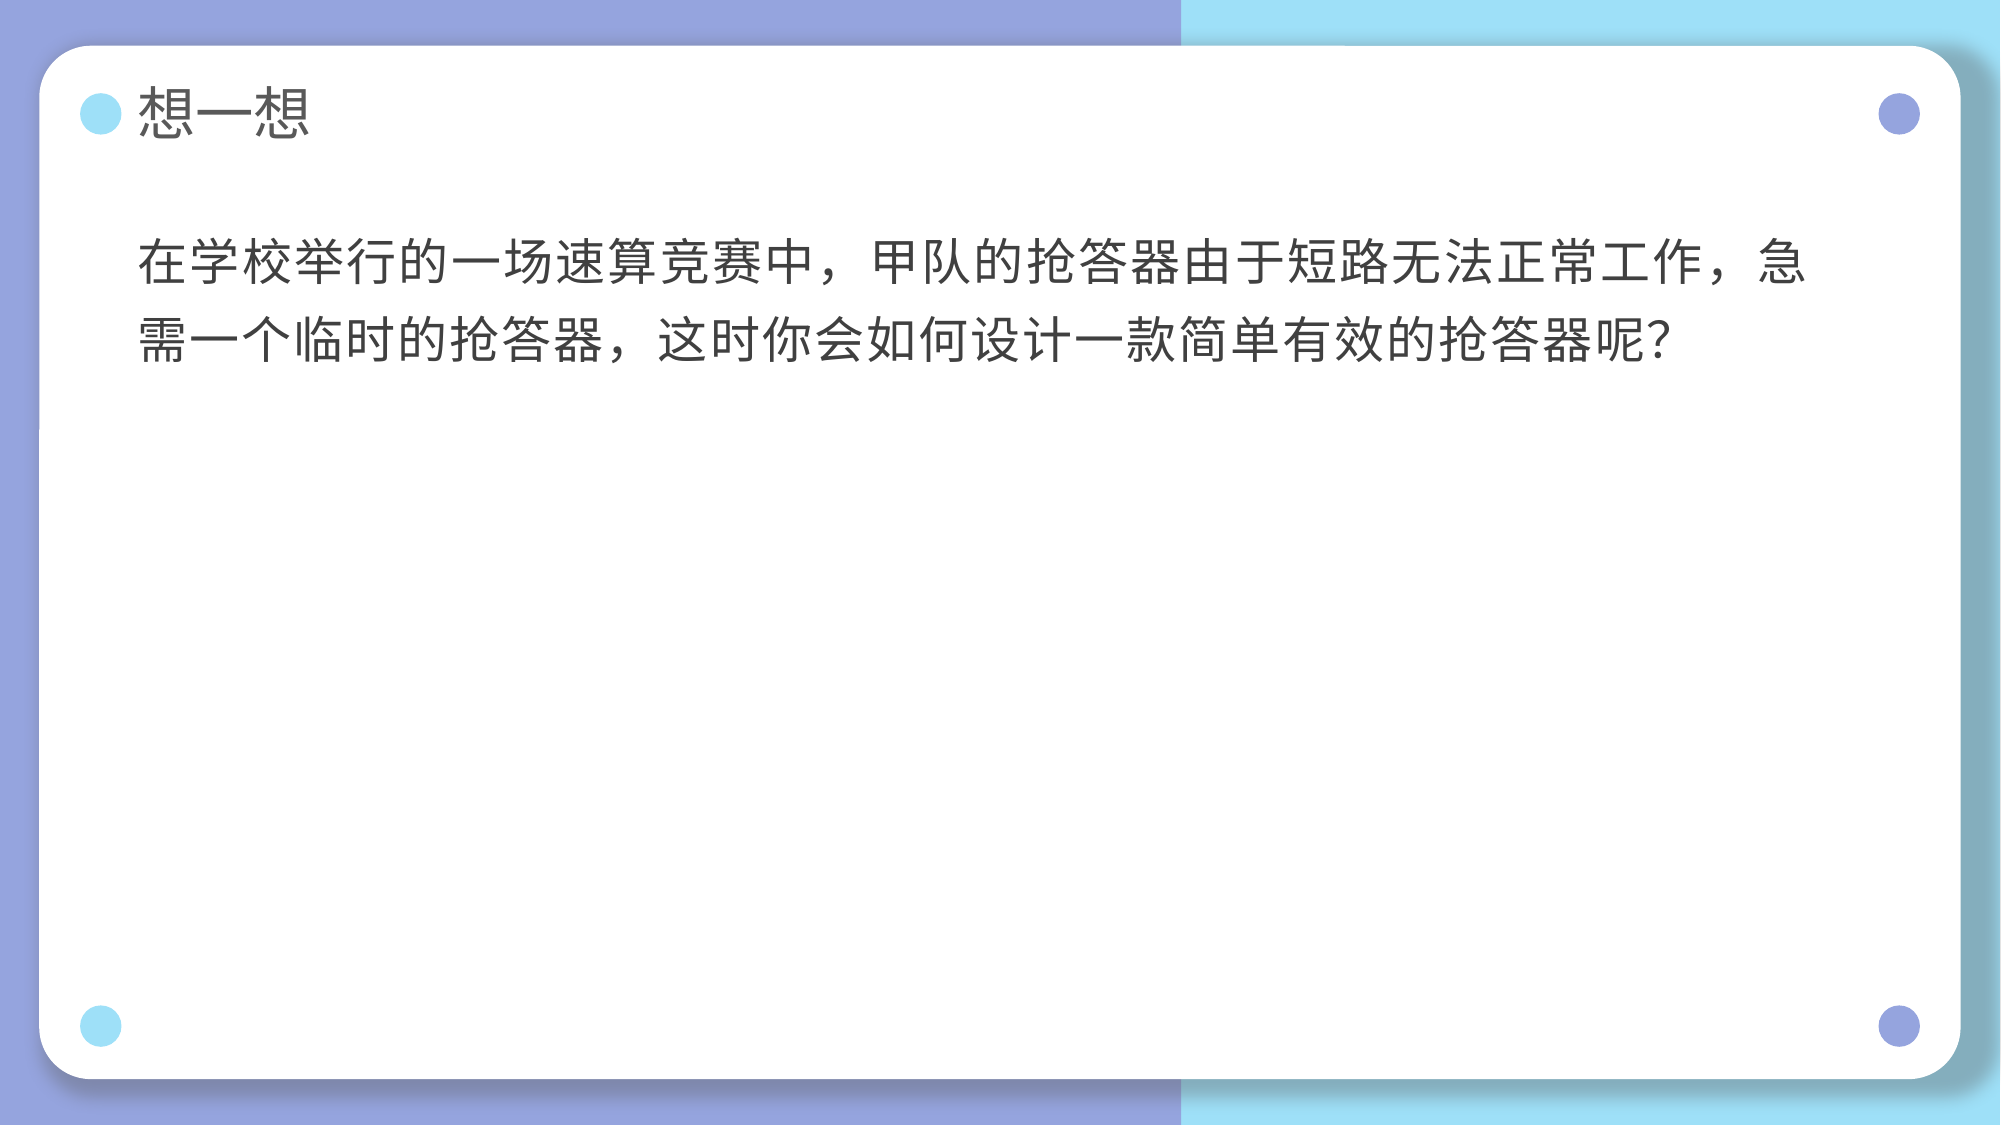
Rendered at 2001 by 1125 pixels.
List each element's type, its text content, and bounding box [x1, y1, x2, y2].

title 想一想 [137, 77, 976, 157]
list 在学校举行的一场速算竞赛中，甲队的抢答器由于短路无法正常工作，急需一个临时的抢答器，这时你会如何设计一款简单有效的抢答器呢？ [137, 205, 1811, 451]
